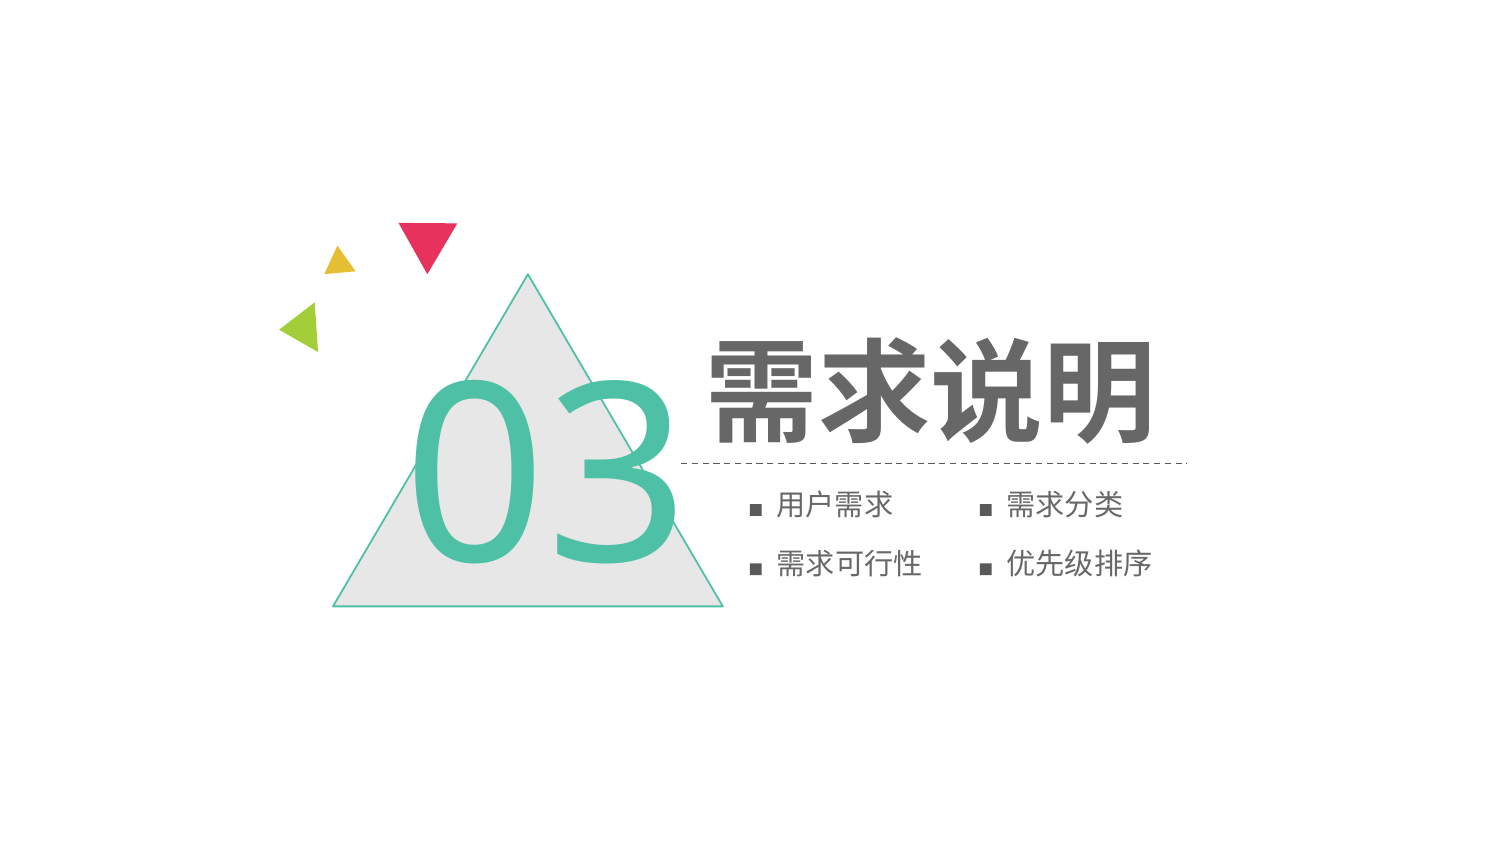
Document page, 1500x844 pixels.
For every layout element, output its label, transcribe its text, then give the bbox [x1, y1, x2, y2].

text_box [397, 221, 459, 276]
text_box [749, 537, 938, 589]
text_box [323, 244, 357, 276]
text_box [749, 478, 909, 530]
text_box 需求说明 [691, 313, 1171, 463]
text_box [979, 478, 1139, 530]
text_box [332, 510, 388, 608]
text_box 03 [388, 304, 705, 620]
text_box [979, 537, 1168, 589]
text_box [705, 574, 724, 608]
text_box [278, 301, 319, 353]
text_box [509, 273, 547, 304]
